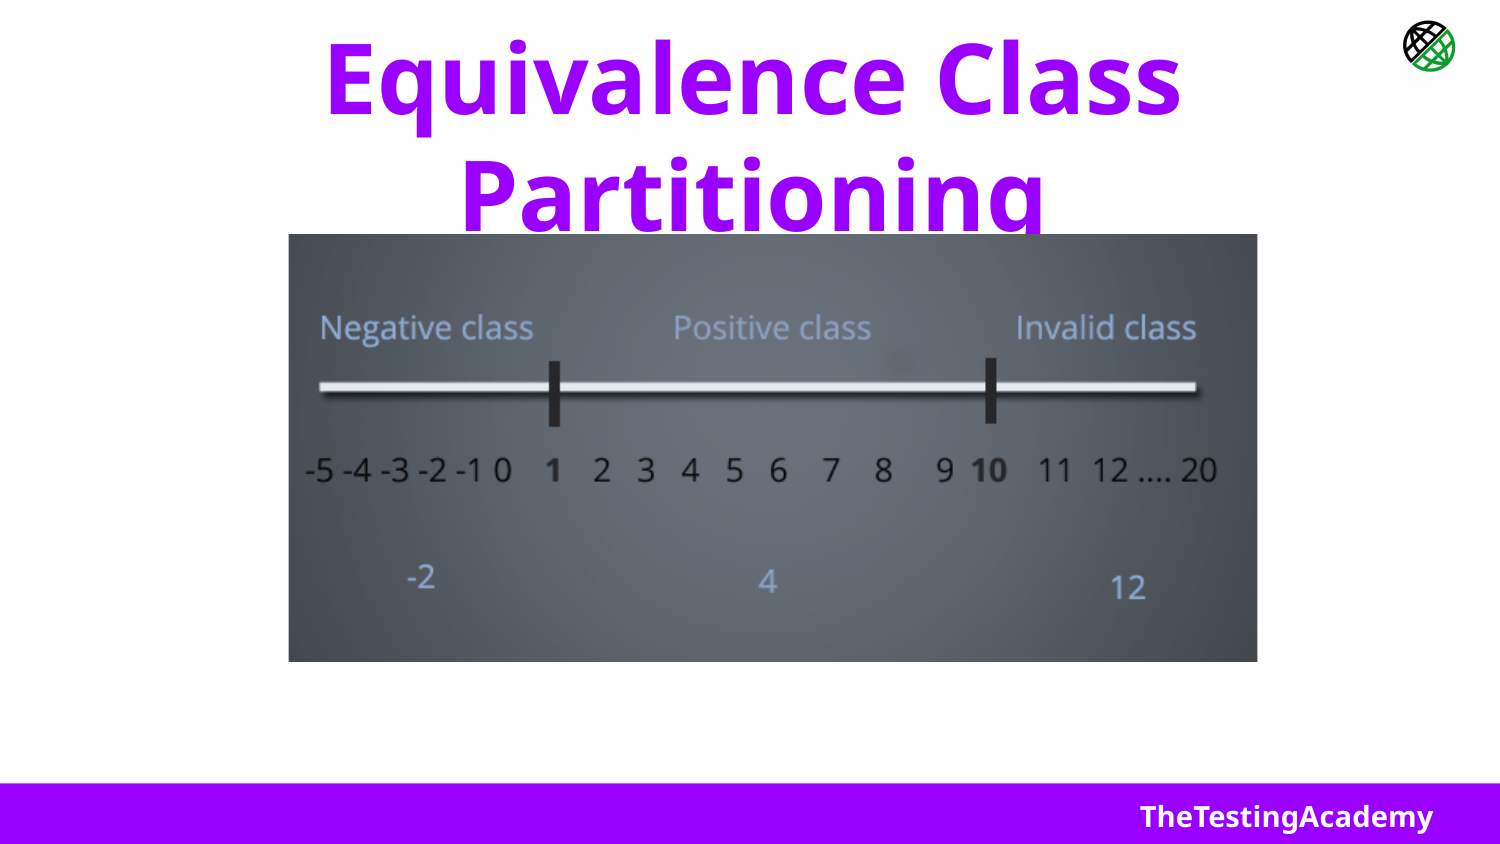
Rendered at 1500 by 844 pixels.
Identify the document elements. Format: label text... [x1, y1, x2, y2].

text_box [184, 227, 1323, 681]
picture [1393, 9, 1471, 82]
title Equivalence Class Partitioning [35, 64, 1471, 203]
picture [288, 233, 1258, 662]
